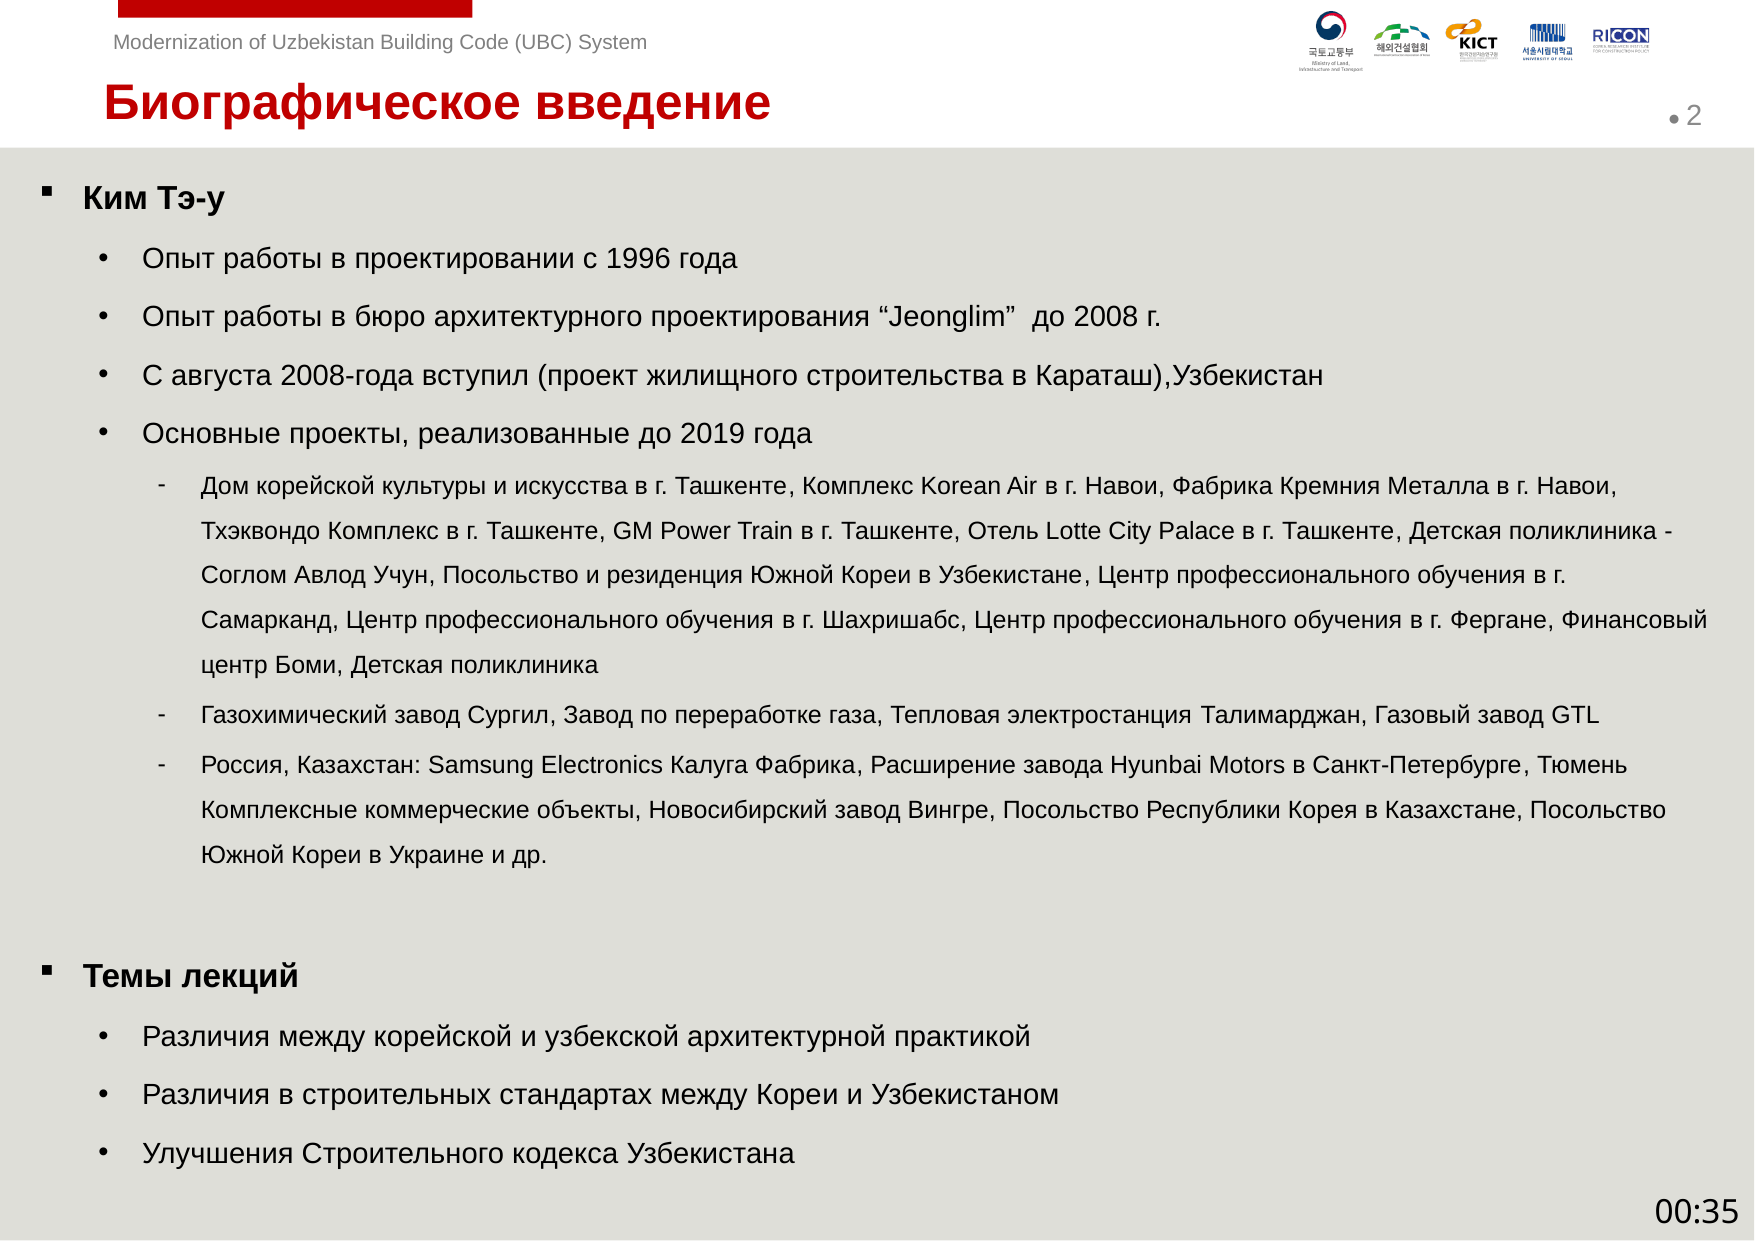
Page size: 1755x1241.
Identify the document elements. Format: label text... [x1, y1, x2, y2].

picture [1508, 10, 1687, 70]
text_box 00:35 [1538, 1182, 1755, 1238]
list Биографическое введение [82, 65, 1654, 133]
picture [1443, 15, 1503, 66]
list Ким Тэ-у Опыт работы в проектировании с 1996 года Опыт работы в бюро архитектурного проектирования “Jeonglim” до 2008 г. С августа 2008-года вступил (проект жилищного строительства в Караташ),Узбекистан Основные проекты, реализованные до 2019 года Дом корейской культуры и искусства в г. Ташкенте, Комплекс Korean Air в г. Навои, Фабрика Кремния Металла в г. Навои, Тхэквондо Комплекс в г. Ташкенте, GM Power Train в г. Ташкенте, Отель Lotte City Palace в г. Ташкенте, Детская поликлиника - Соглом Авлод Учун, Посольство и резиденция Южной Кореи в Узбекистане, Центр профессионального обучения в г. Самарканд, Центр профессионального обучения в г. Шахришабс, Центр профессионального обучения в г. Фергане, Финансовый центр Боми, Детская поликлиника Газохимический завод Сургил, Завод по переработке газа, Тепловая электростанция Талимарджан, Газовый завод GTL Россия, Казахстан: Samsung Electronics Калуга Фабрика, Расширение завода Hyunbai Motors в Санкт-Петербурге, Тюмень Комплексные коммерческие объекты, Новосибирский завод Вингре, Посольство Республики Корея в Казахстане, Посольство Южной Кореи в Украине и др. Темы лекций Различия между корейской и узбекской архитектурной практикой Различия в строительных стандартах между Кореи и Узбекистаном Улучшения Строительного кодекса Узбекистана [22, 147, 1729, 1208]
picture [1296, 5, 1366, 69]
picture [1372, 20, 1432, 61]
